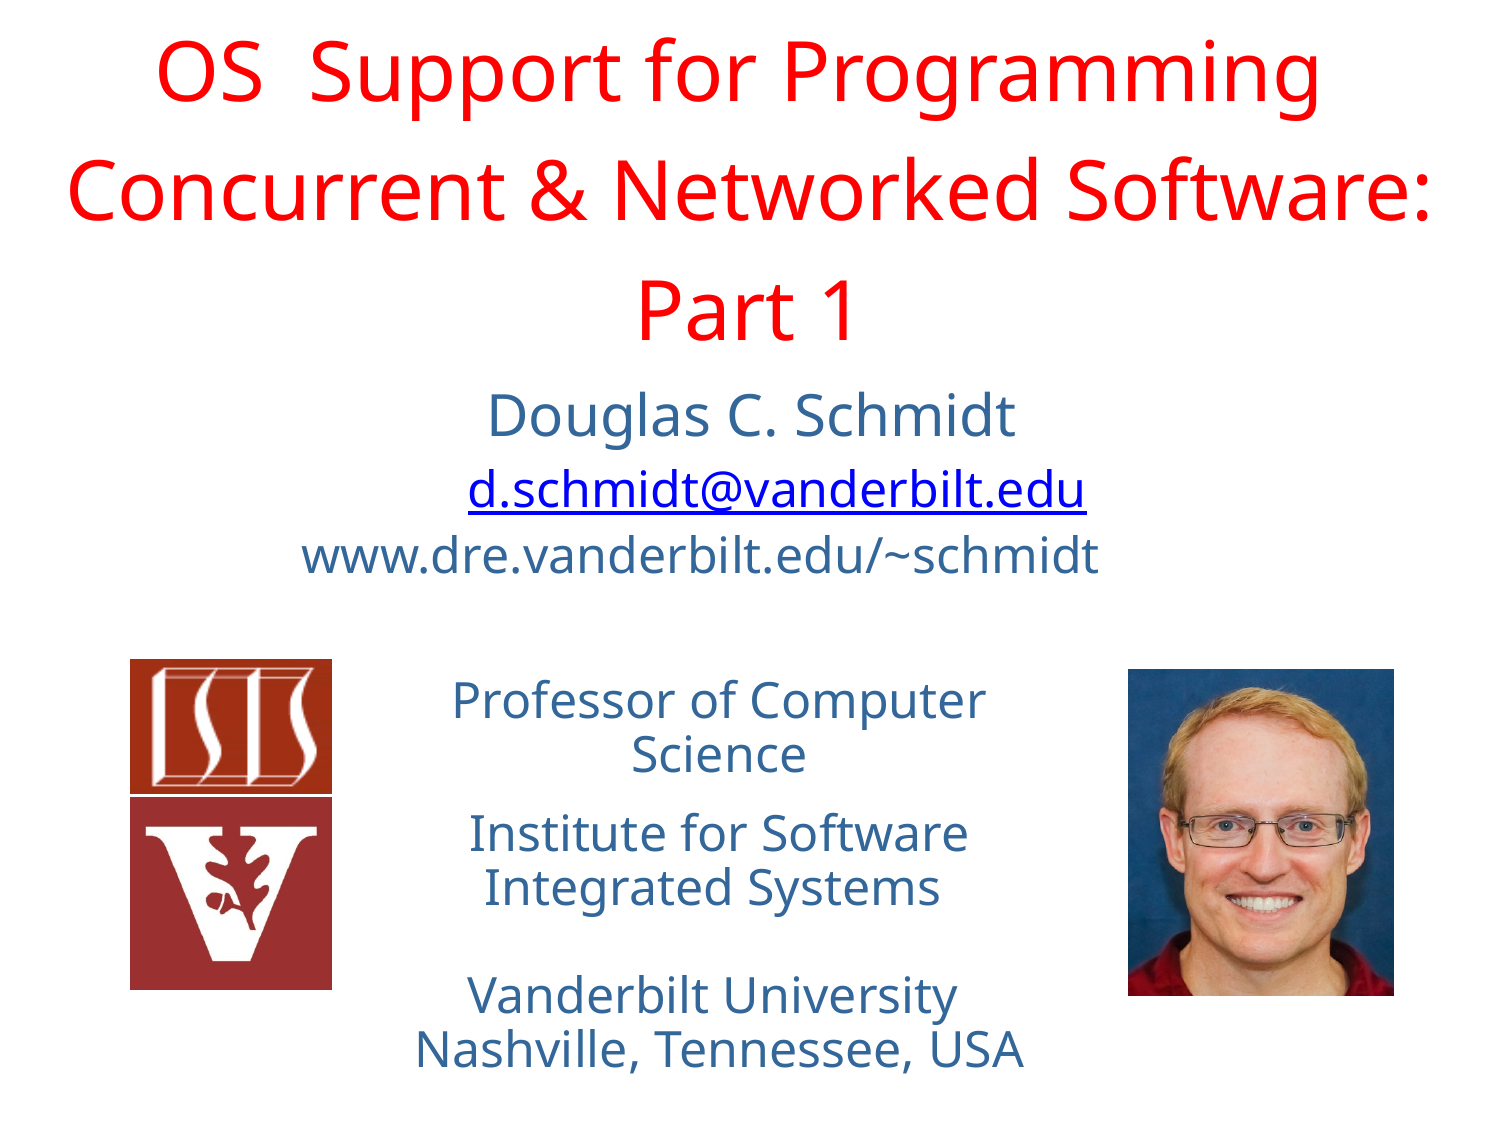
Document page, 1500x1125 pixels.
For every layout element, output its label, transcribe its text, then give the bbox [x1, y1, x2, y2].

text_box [129, 659, 332, 991]
text_box Douglas C. Schmidt d.schmidt@vanderbilt.edu www.dre.vanderbilt.edu/~schmidt [146, 378, 1357, 592]
picture [1128, 669, 1394, 997]
text_box Professor of Computer Science Institute for Software Integrated Systems Vanderbilt University Nashville, Tennessee, USA [381, 668, 1058, 1086]
text_box OS Support for Programming Concurrent & Networked Software: Part 1 [0, 42, 1500, 313]
